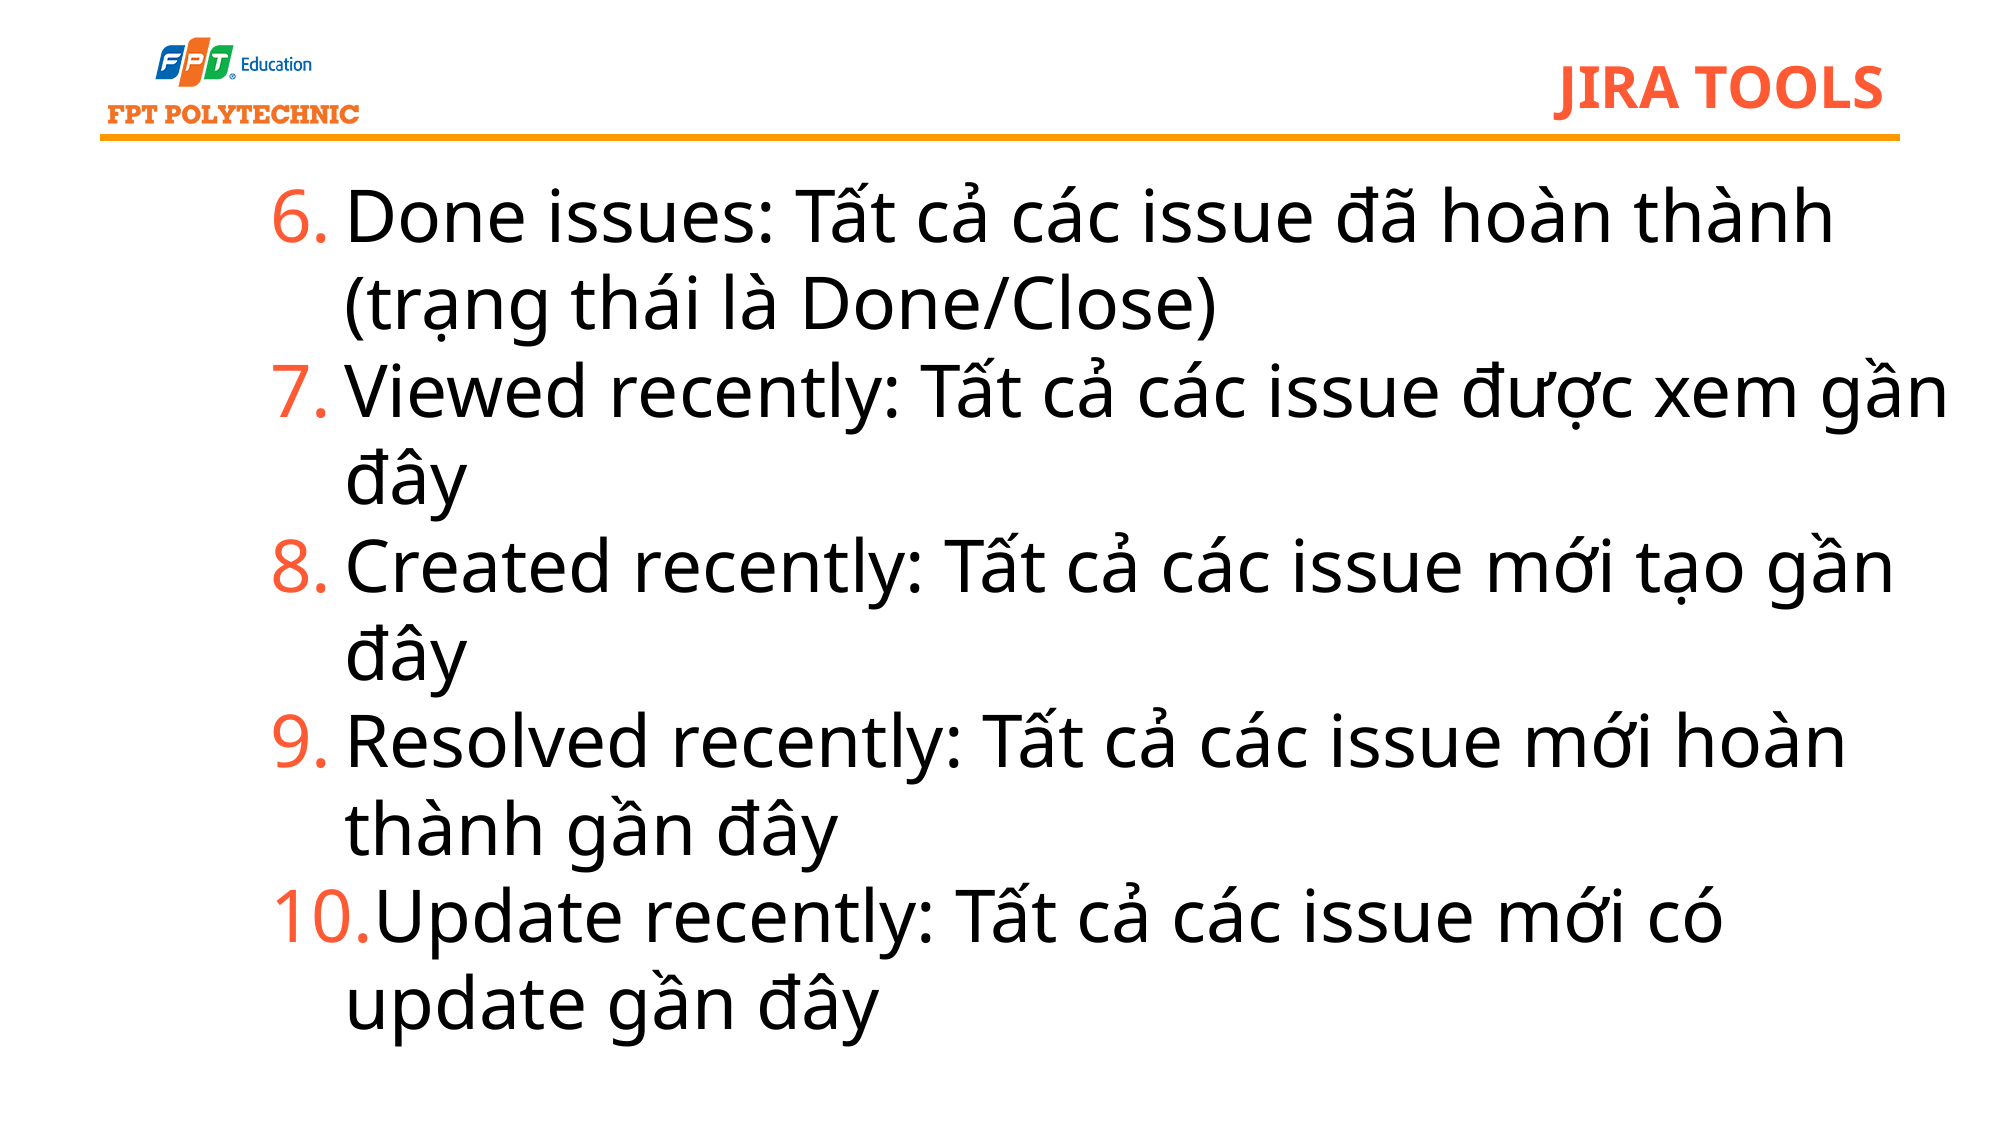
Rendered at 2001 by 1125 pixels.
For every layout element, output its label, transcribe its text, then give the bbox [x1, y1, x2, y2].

text_box Done issues: Tất cả các issue đã hoàn thành (trạng thái là Done/Close) Viewed recently: Tất cả các issue được xem gần đây Created recently: Tất cả các issue mới tạo gần đây Resolved recently: Tất cả các issue mới hoàn thành gần đây Update recently: Tất cả các issue mới có update gần đây [104, 161, 1976, 1084]
picture [99, 135, 367, 143]
title jira tools [366, 45, 1900, 125]
picture [99, 25, 367, 134]
